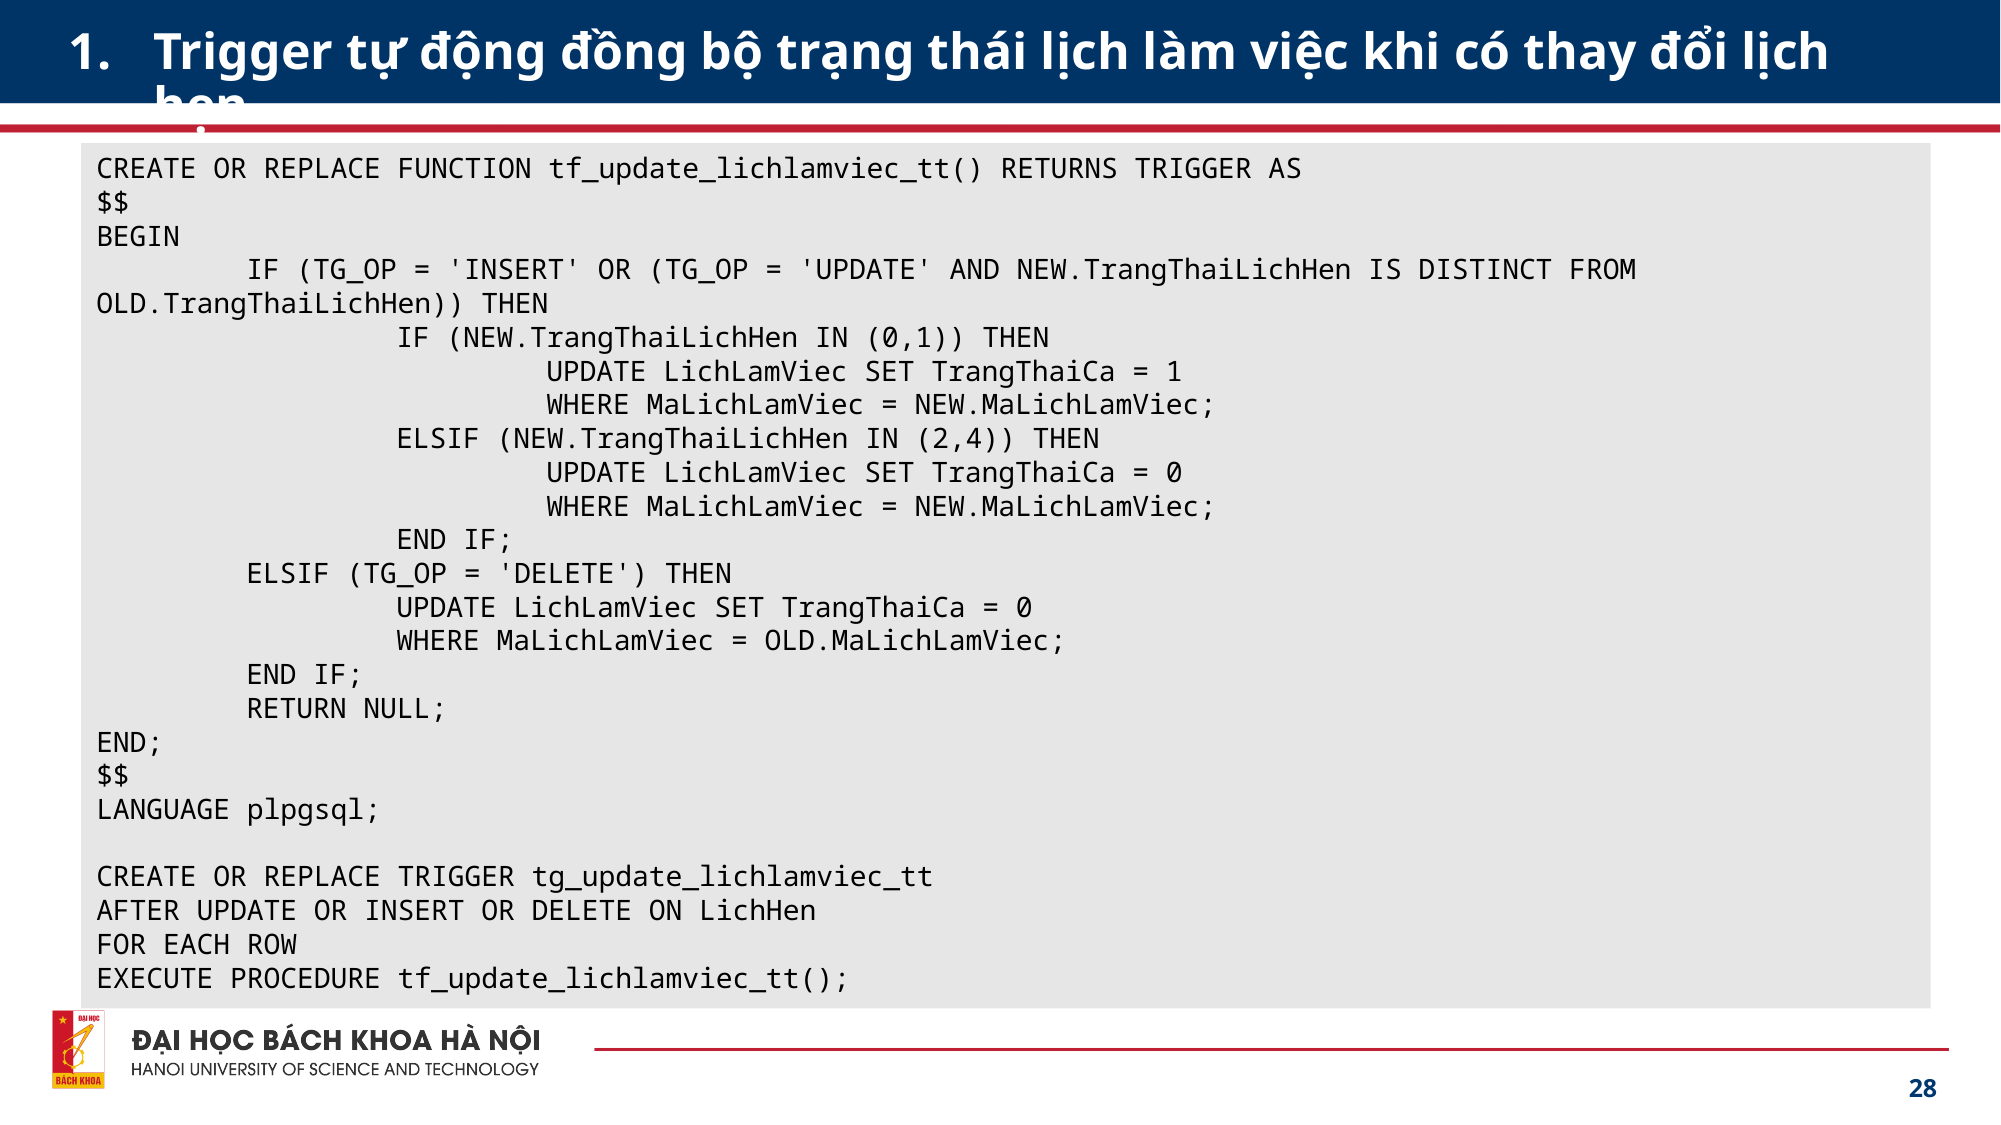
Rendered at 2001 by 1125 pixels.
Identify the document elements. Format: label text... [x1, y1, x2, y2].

title Trigger tự động đồng bộ trạng thái lịch làm việc khi có thay đổi lịch hẹn [53, 18, 1943, 90]
slide_number 28 [1502, 1065, 1953, 1125]
picture [0, 0, 2001, 1125]
list CREATE OR REPLACE FUNCTION tf_update_lichlamviec_tt() RETURNS TRIGGER AS $$ BEGIN IF (TG_OP = 'INSERT' OR (TG_OP = 'UPDATE' AND NEW.TrangThaiLichHen IS DISTINCT FROM OLD.TrangThaiLichHen)) THEN IF (NEW.TrangThaiLichHen IN (0,1)) THEN UPDATE LichLamViec SET TrangThaiCa = 1 WHERE MaLichLamViec = NEW.MaLichLamViec; ELSIF (NEW.TrangThaiLichHen IN (2,4)) THEN UPDATE LichLamViec SET TrangThaiCa = 0 WHERE MaLichLamViec = NEW.MaLichLamViec; END IF; ELSIF (TG_OP = 'DELETE') THEN UPDATE LichLamViec SET TrangThaiCa = 0 WHERE MaLichLamViec = OLD.MaLichLamViec; END IF; RETURN NULL; END; $$ LANGUAGE plpgsql; CREATE OR REPLACE TRIGGER tg_update_lichlamviec_tt AFTER UPDATE OR INSERT OR DELETE ON LichHen FOR EACH ROW EXECUTE PROCEDURE tf_update_lichlamviec_tt(); [81, 143, 1931, 1009]
